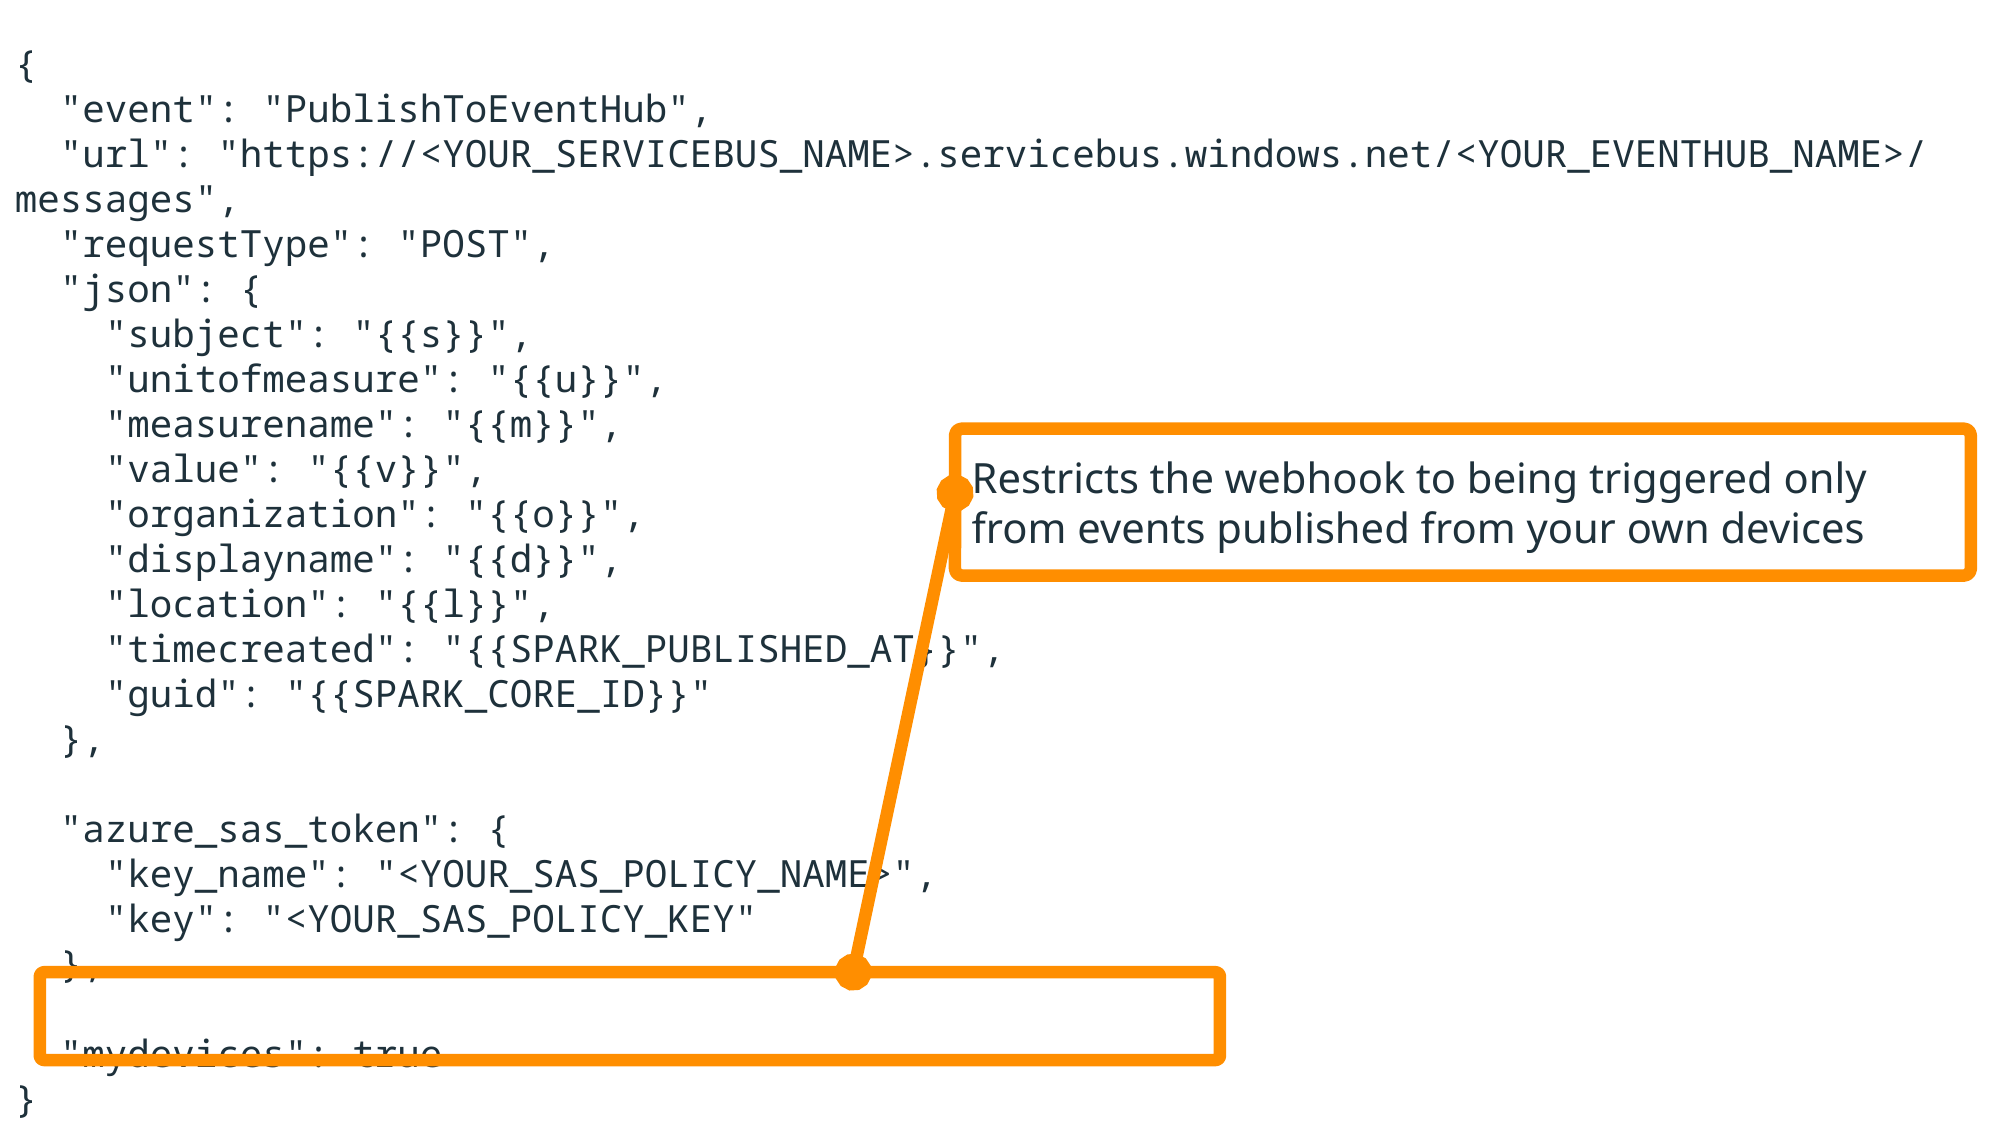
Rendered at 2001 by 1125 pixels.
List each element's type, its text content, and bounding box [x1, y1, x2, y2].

text_box Restricts the webhook to being triggered only from events published from your own devices [954, 427, 1972, 577]
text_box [853, 492, 956, 973]
text_box { "event": "PublishToEventHub", "url": "https://<YOUR_SERVICEBUS_NAME>.servicebus.windows.net/<YOUR_EVENTHUB_NAME>/messages", "requestType": "POST", "json": { "subject": "{{s}}", "unitofmeasure": "{{u}}", "measurename": "{{m}}", "value": "{{v}}", "organization": "{{o}}", "displayname": "{{d}}", "location": "{{l}}", "timecreated": "{{SPARK_PUBLISHED_AT}}", "guid": "{{SPARK_CORE_ID}}" }, "azure_sas_token": { "key_name": "<YOUR_SAS_POLICY_NAME>", "key": "<YOUR_SAS_POLICY_KEY" }, "mydevices": true } [0, 32, 2000, 1125]
text_box [38, 971, 1221, 1061]
